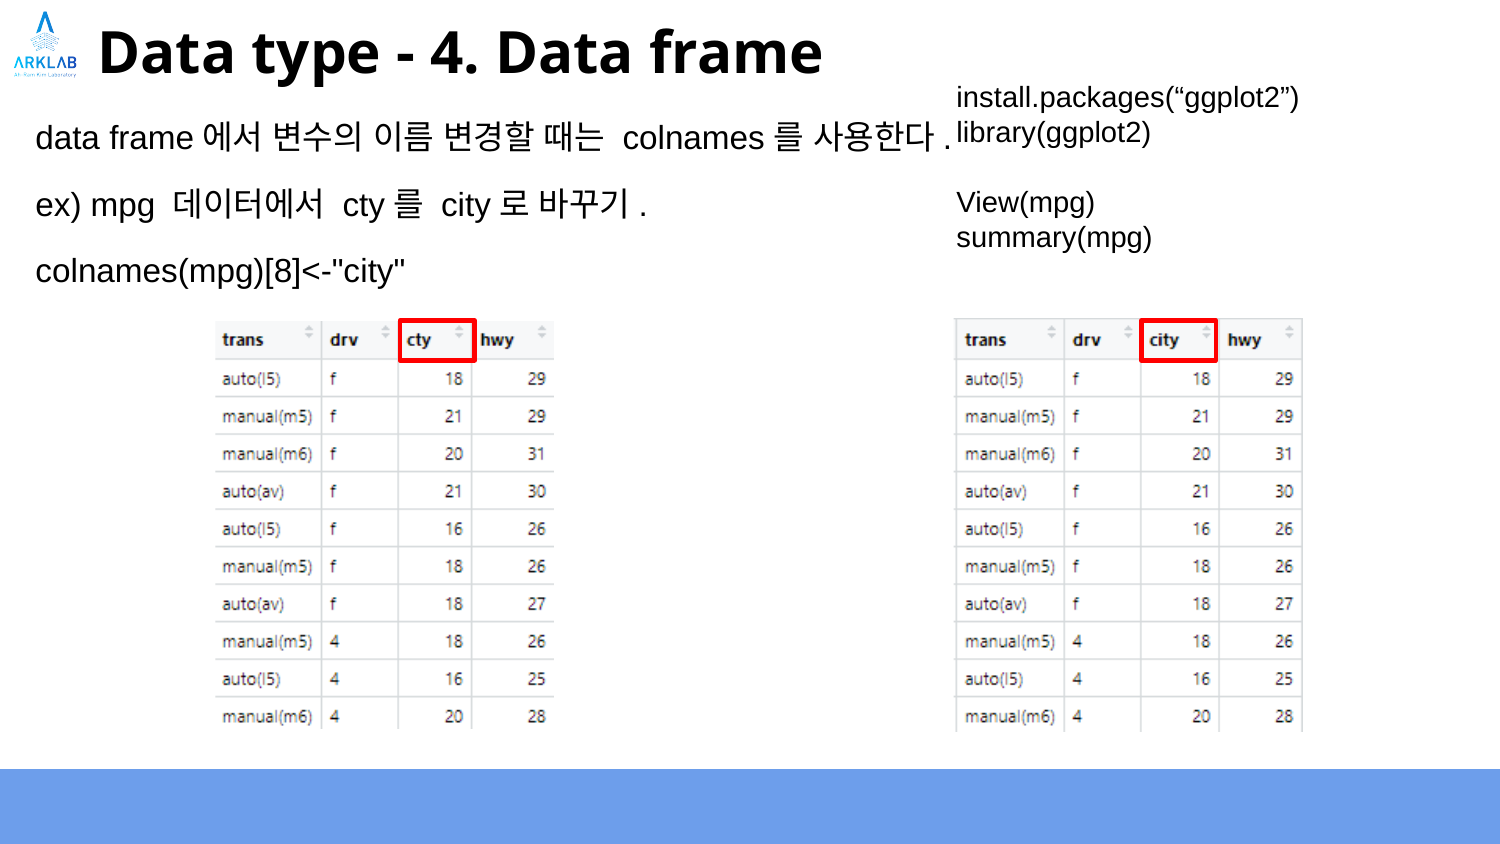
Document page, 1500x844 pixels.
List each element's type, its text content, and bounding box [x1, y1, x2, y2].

title Data type - 4. Data frame [82, 0, 1500, 94]
picture [0, 0, 82, 90]
text_box install.packages(“ggplot2”) library(ggplot2) View(mpg) summary(mpg) [941, 63, 1450, 269]
picture [953, 317, 1304, 733]
picture [215, 320, 555, 730]
list data frame에서 변수의 이름 변경할 때는 colnames를 사용한다. ex) mpg 데이터에서 cty를 city로 바꾸기. colnames(mpg)[8]<-"city" [20, 94, 1480, 749]
